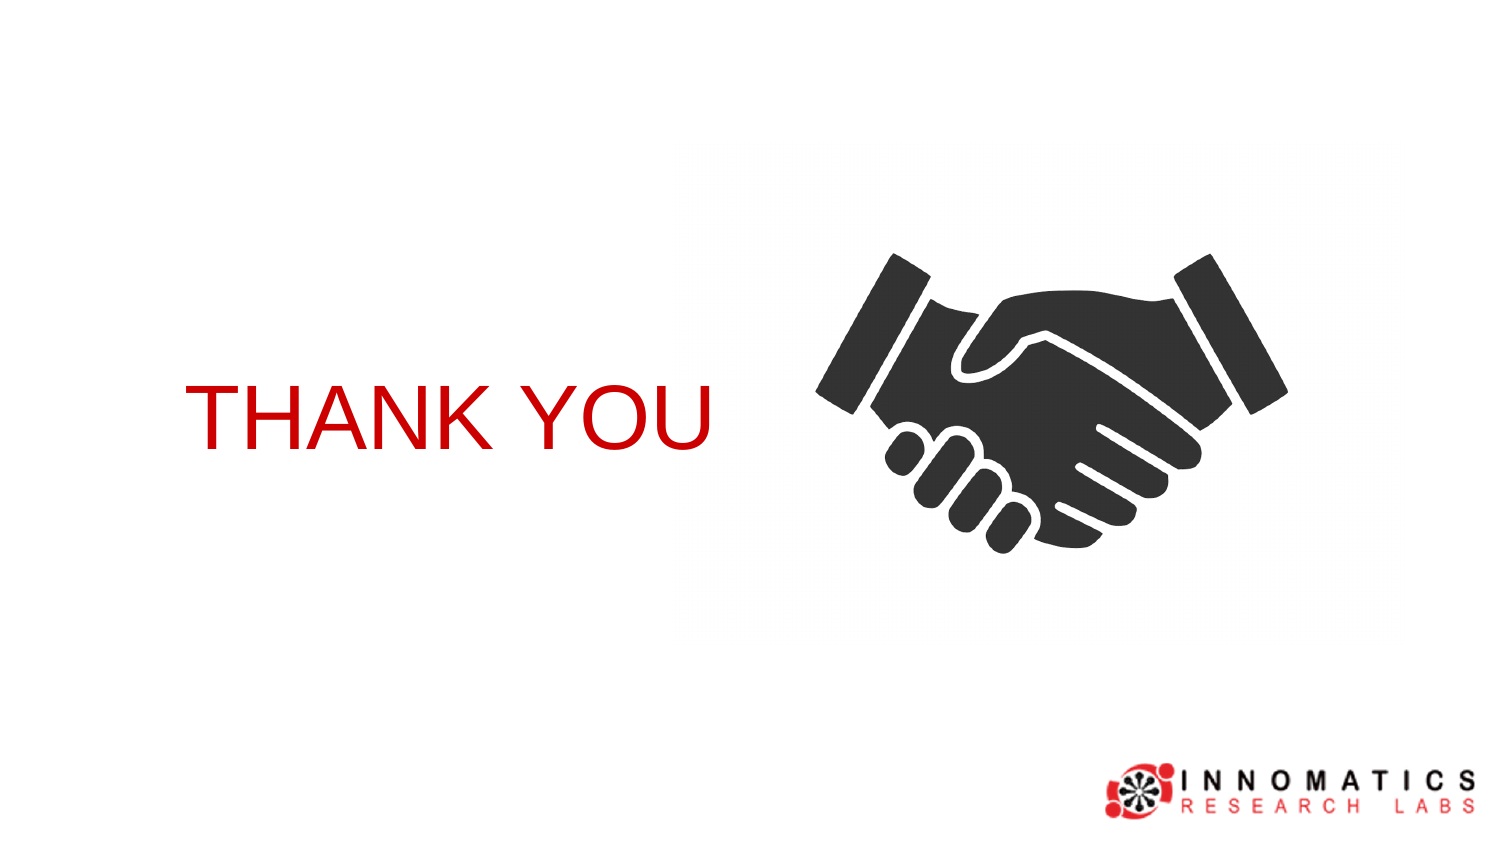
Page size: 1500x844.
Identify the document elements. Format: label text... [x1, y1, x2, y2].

picture [671, 140, 1405, 645]
text_box THANK YOU [169, 342, 666, 483]
picture [1078, 749, 1491, 830]
